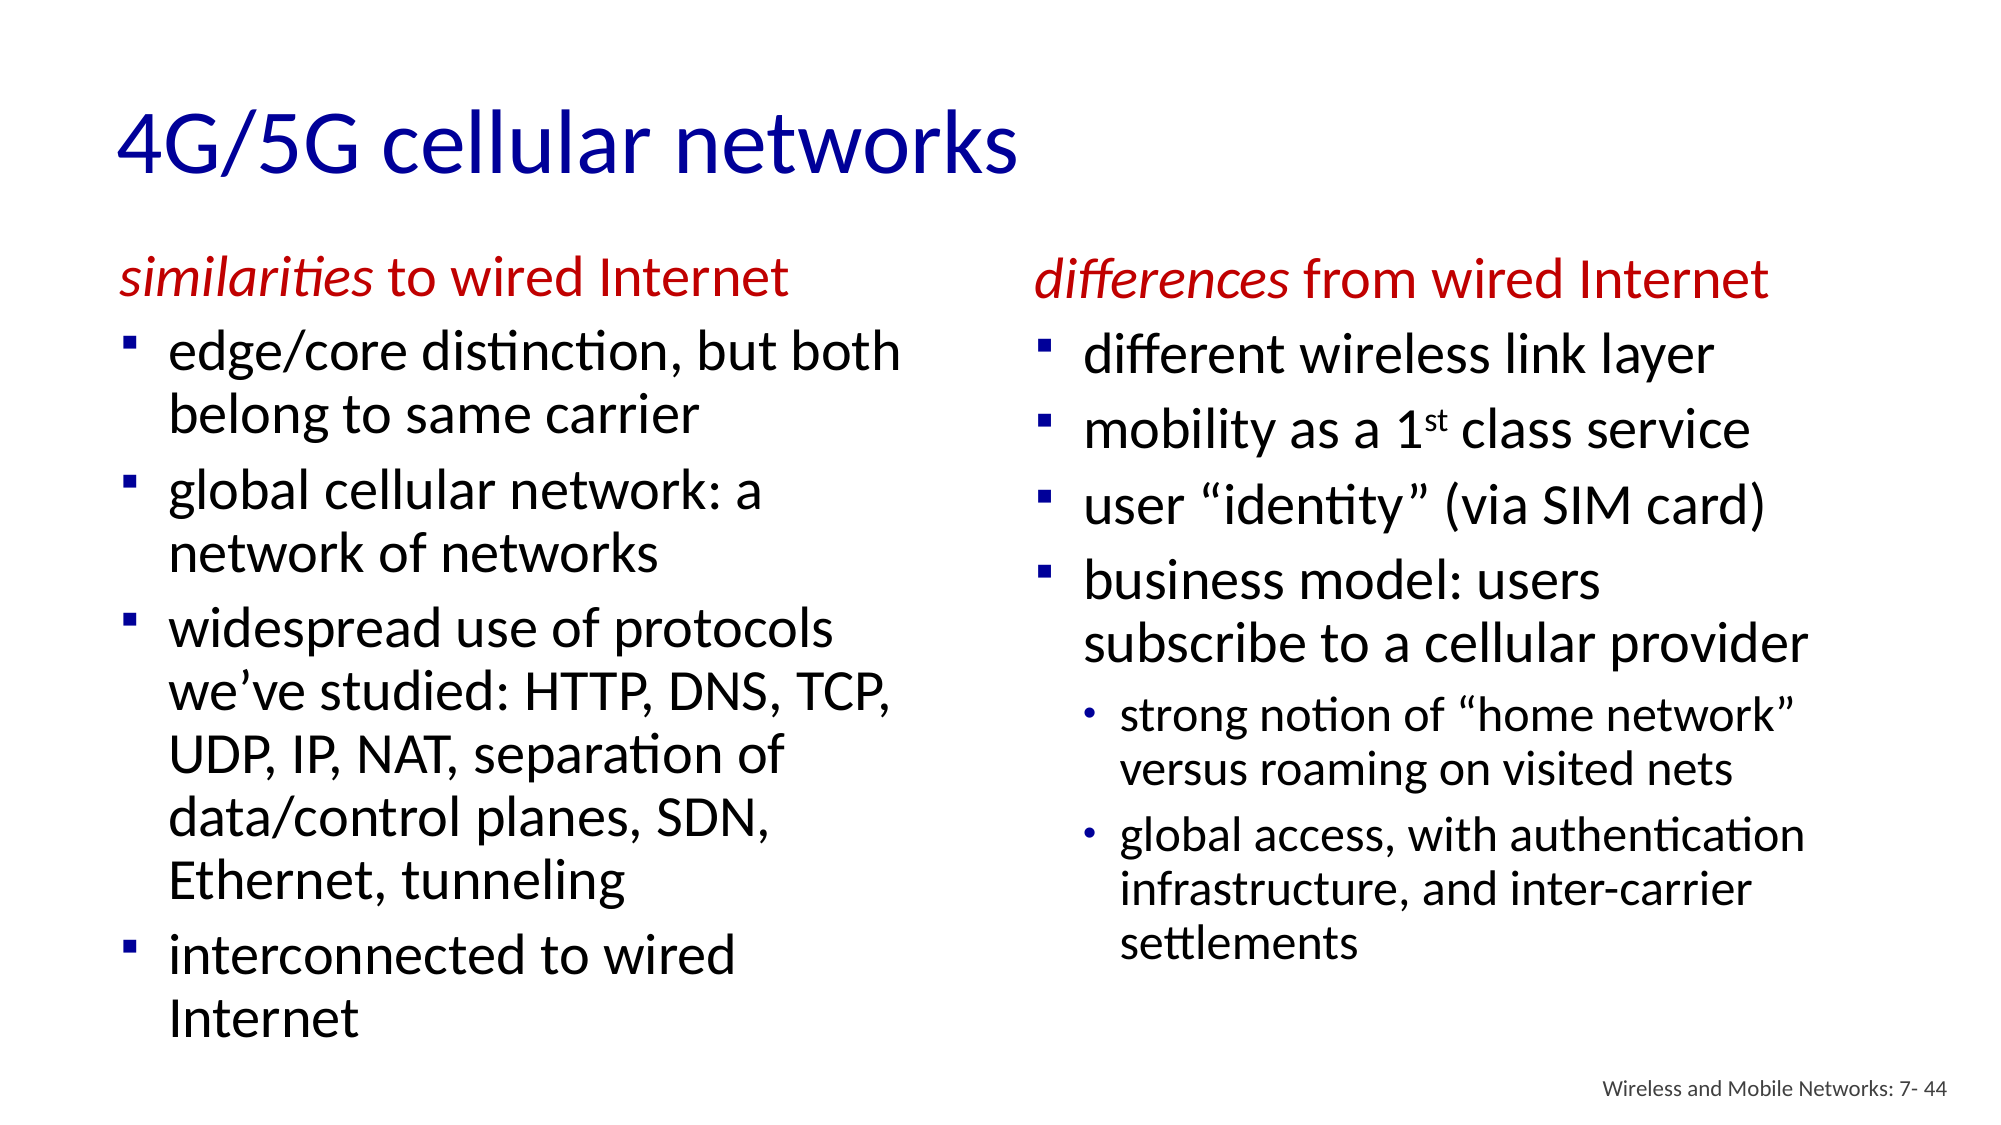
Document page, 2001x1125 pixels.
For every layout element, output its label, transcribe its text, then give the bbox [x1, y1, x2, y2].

text_box differences from wired Internet different wireless link layer mobility as a 1st class service user “identity” (via SIM card) business model: users subscribe to a cellular provider strong notion of “home network” versus roaming on visited nets global access, with authentication infrastructure, and inter-carrier settlements [1019, 233, 1848, 996]
text_box similarities to wired Internet edge/core distinction, but both belong to same carrier global cellular network: a network of networks widespread use of protocols we’ve studied: HTTP, DNS, TCP, UDP, IP, NAT, separation of data/control planes, SDN, Ethernet, tunneling interconnected to wired Internet [105, 230, 933, 993]
title 4G/5G cellular networks [101, 70, 1827, 218]
slide_number Wireless and Mobile Networks: 7- 44 [1512, 1056, 1963, 1117]
